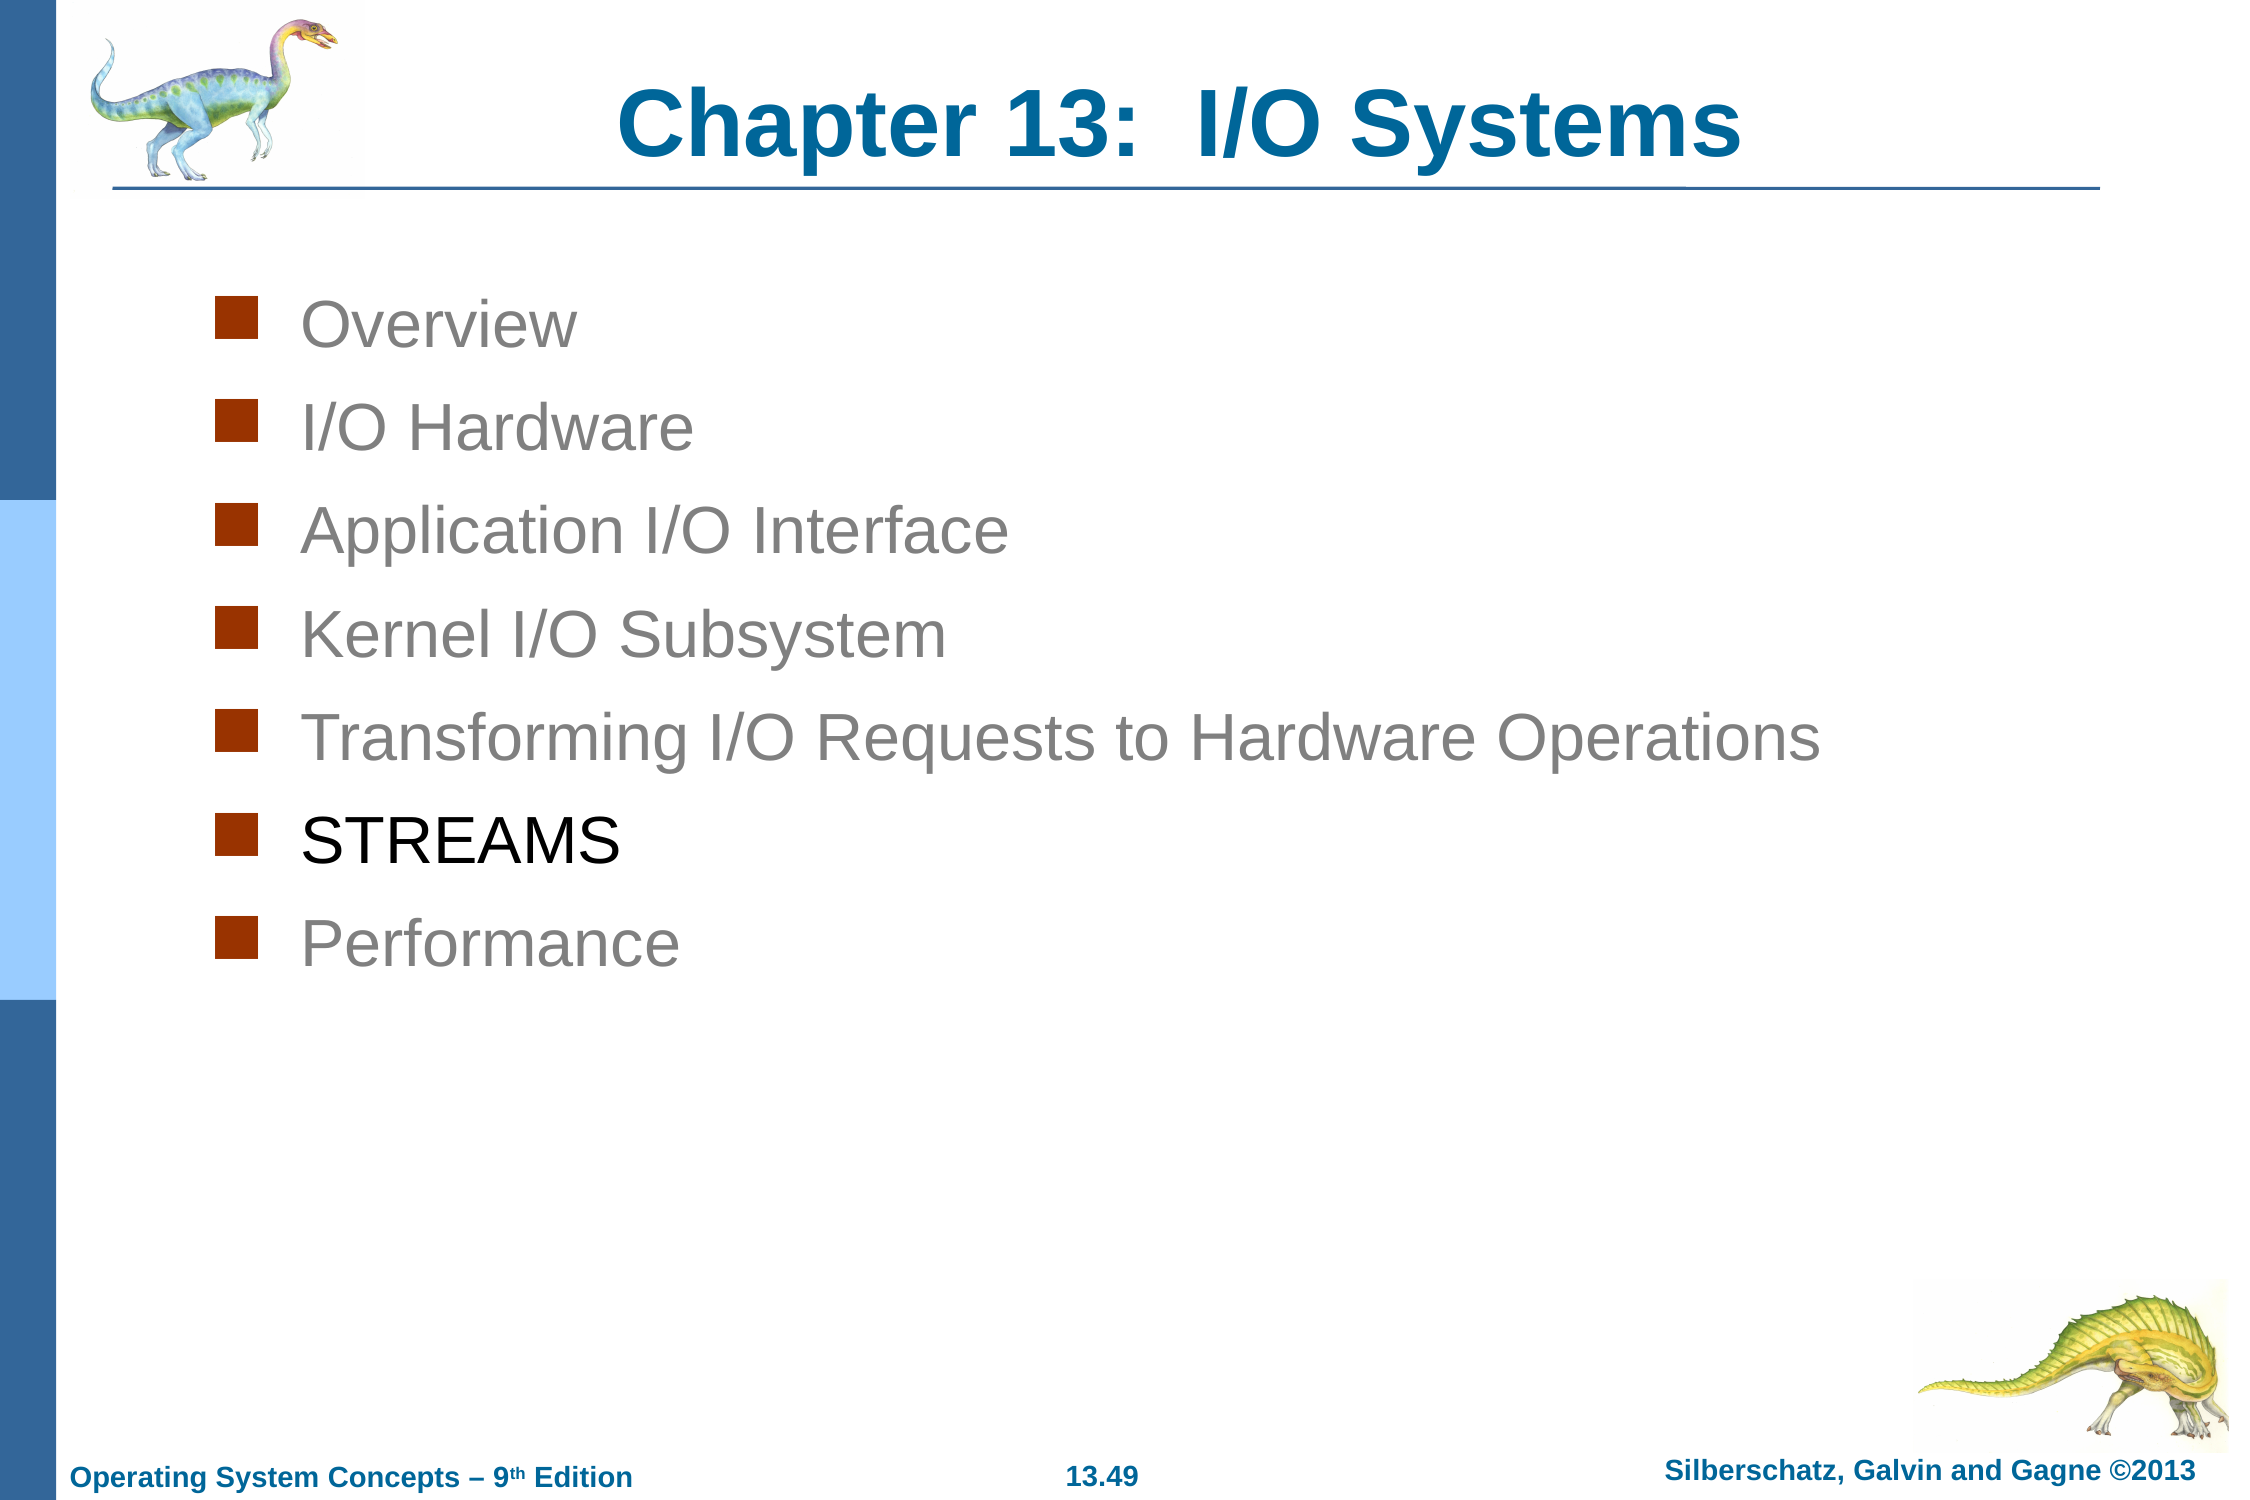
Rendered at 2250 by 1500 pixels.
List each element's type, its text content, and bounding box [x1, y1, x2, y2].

title Chapter 13: I/O Systems [222, 60, 2138, 187]
picture [70, 0, 365, 199]
picture [1913, 1279, 2229, 1453]
list Overview I/O Hardware Application I/O Interface Kernel I/O Subsystem Transforming I/O Requests to Hardware Operations STREAMS Performance [198, 269, 2224, 1261]
